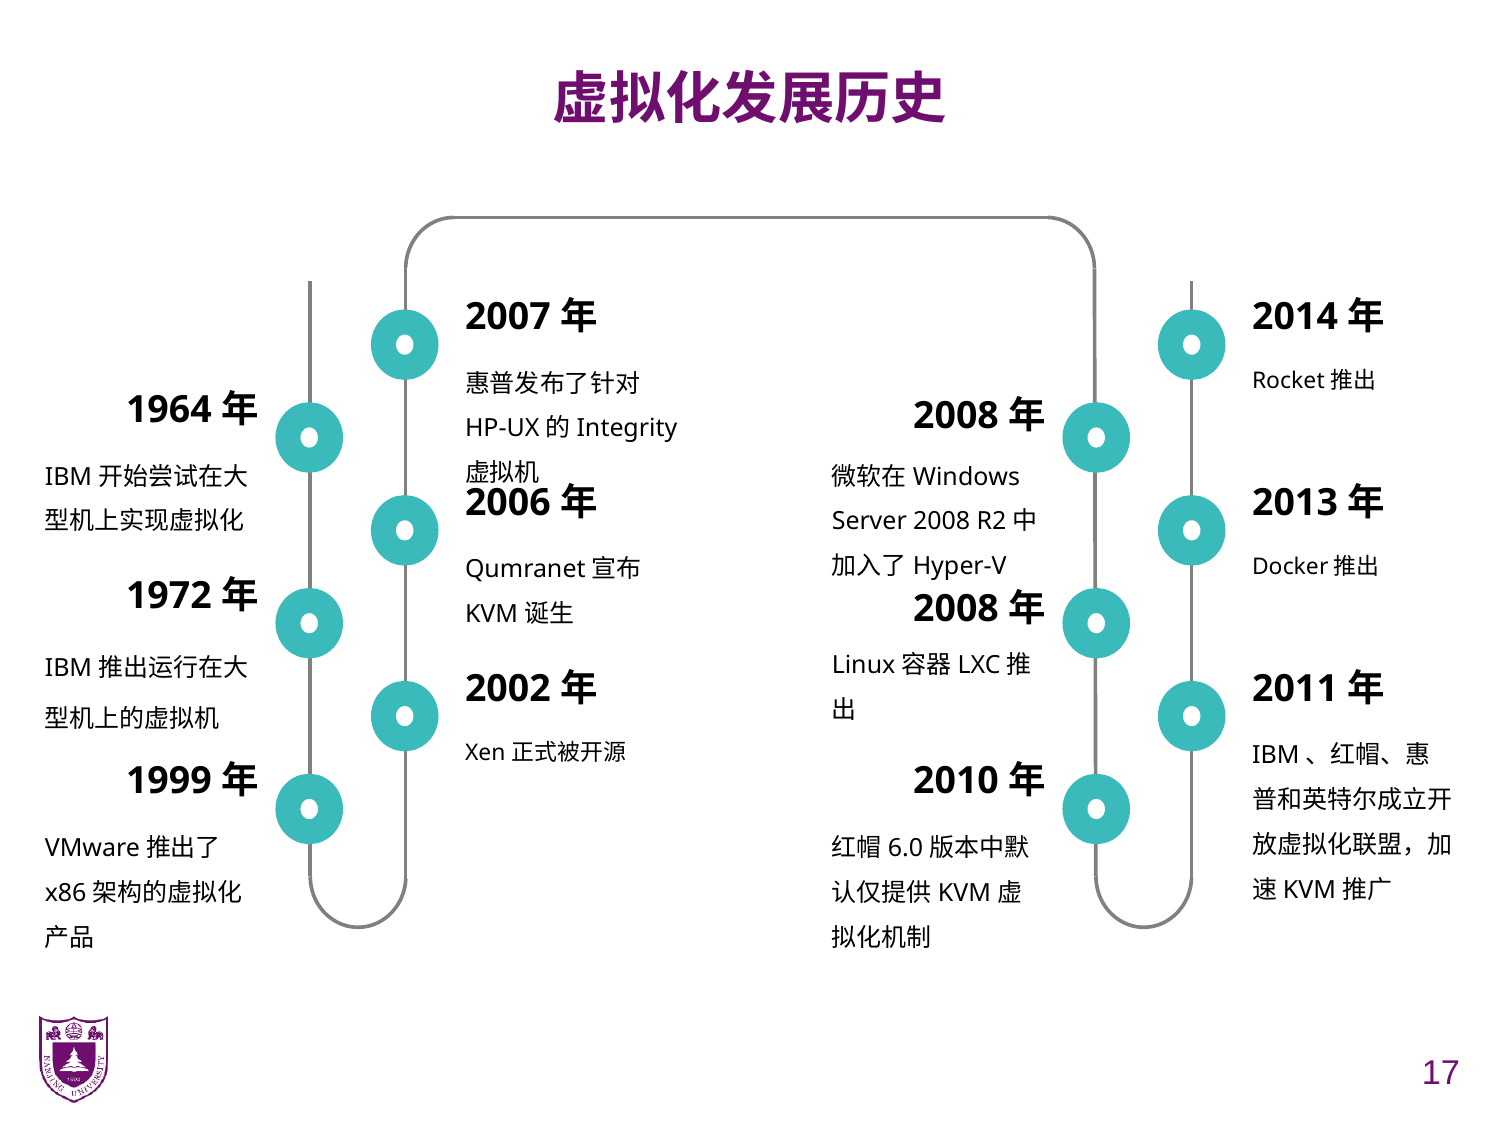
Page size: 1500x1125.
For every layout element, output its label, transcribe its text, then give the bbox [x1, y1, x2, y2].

slide_number 17 [1370, 1047, 1475, 1095]
title 虚拟化发展历史 [68, 47, 1431, 154]
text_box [29, 217, 1470, 928]
picture [39, 1016, 108, 1103]
